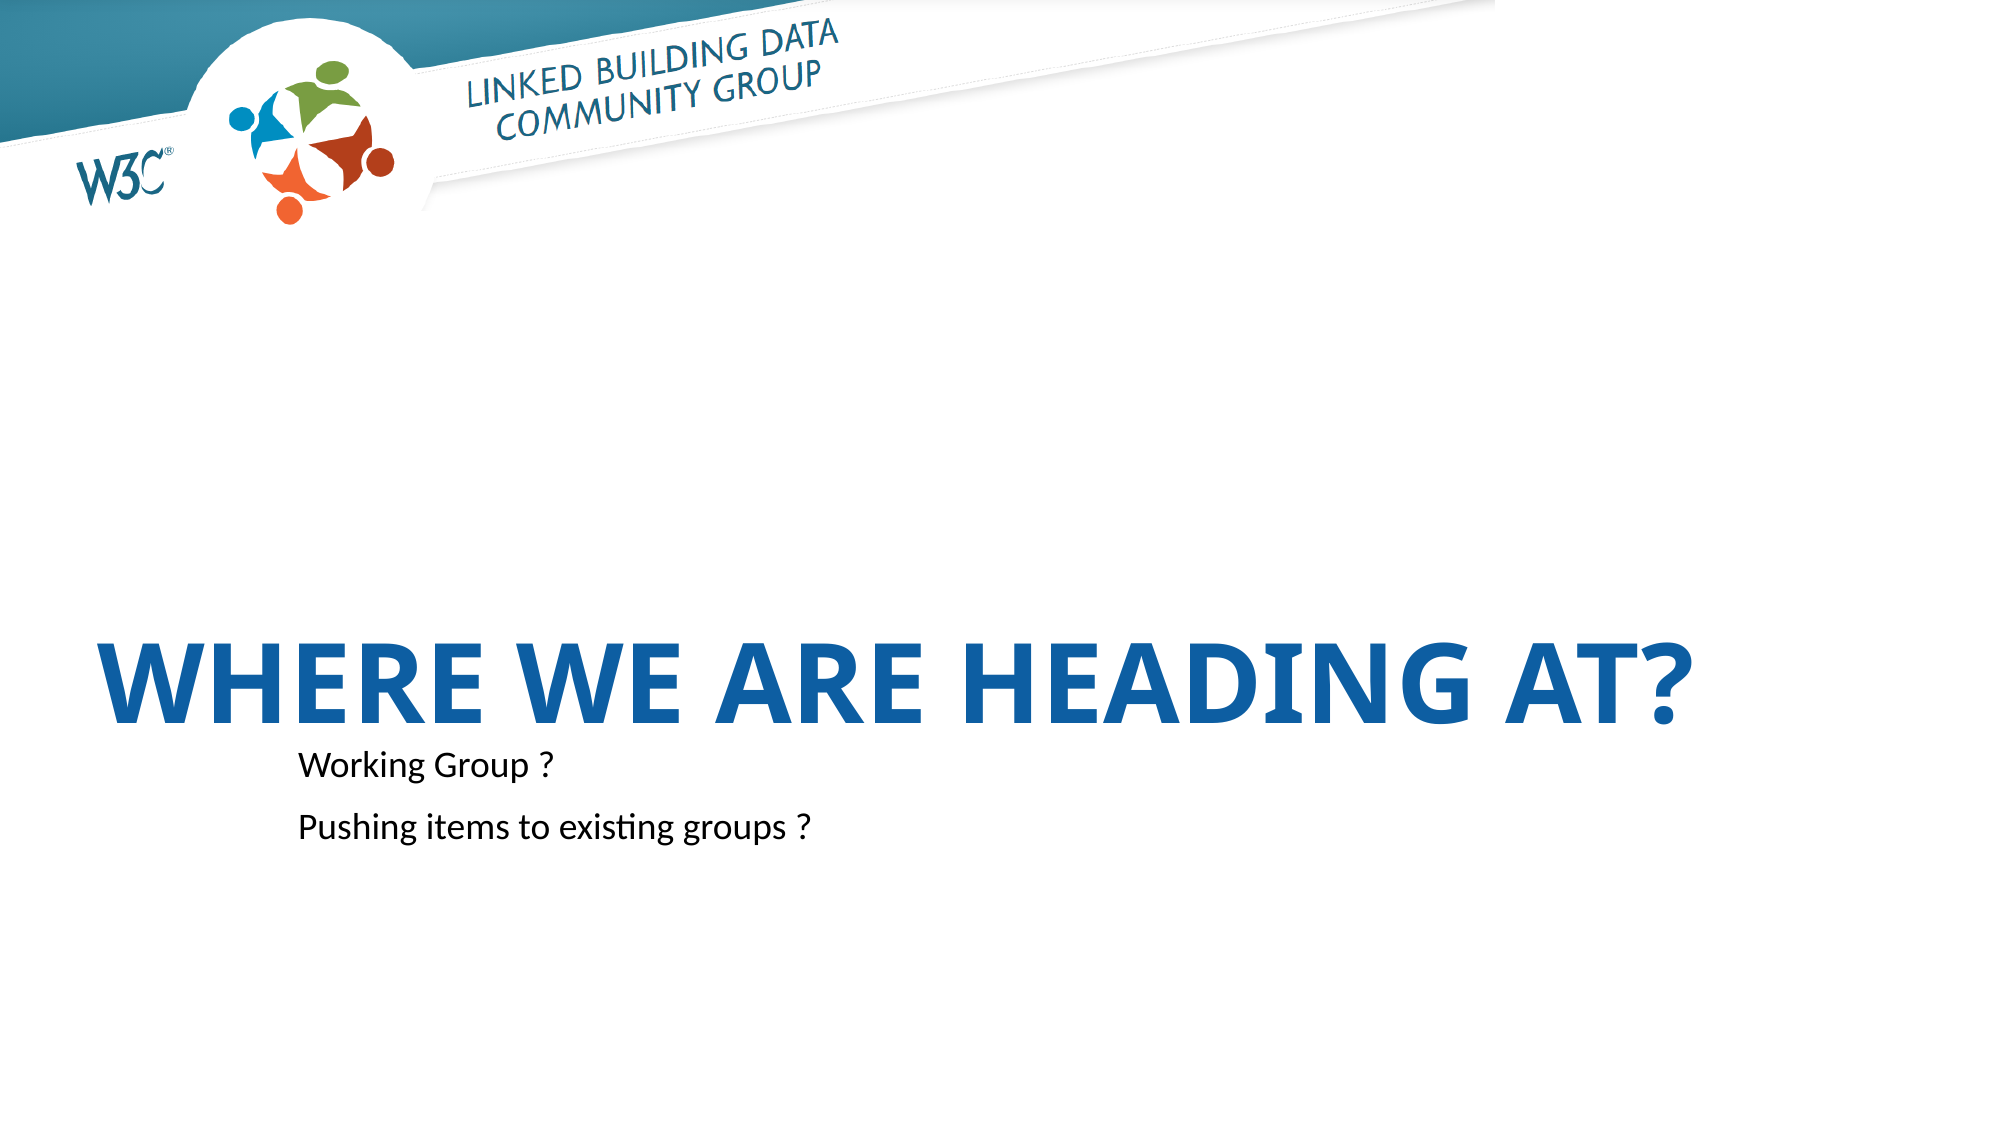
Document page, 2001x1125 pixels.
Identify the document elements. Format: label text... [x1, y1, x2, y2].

picture [0, 0, 1495, 273]
text_box Working Group ? Pushing items to existing groups ? [283, 732, 1498, 855]
title WHERE WE ARE HEADING AT? [22, 521, 1770, 755]
